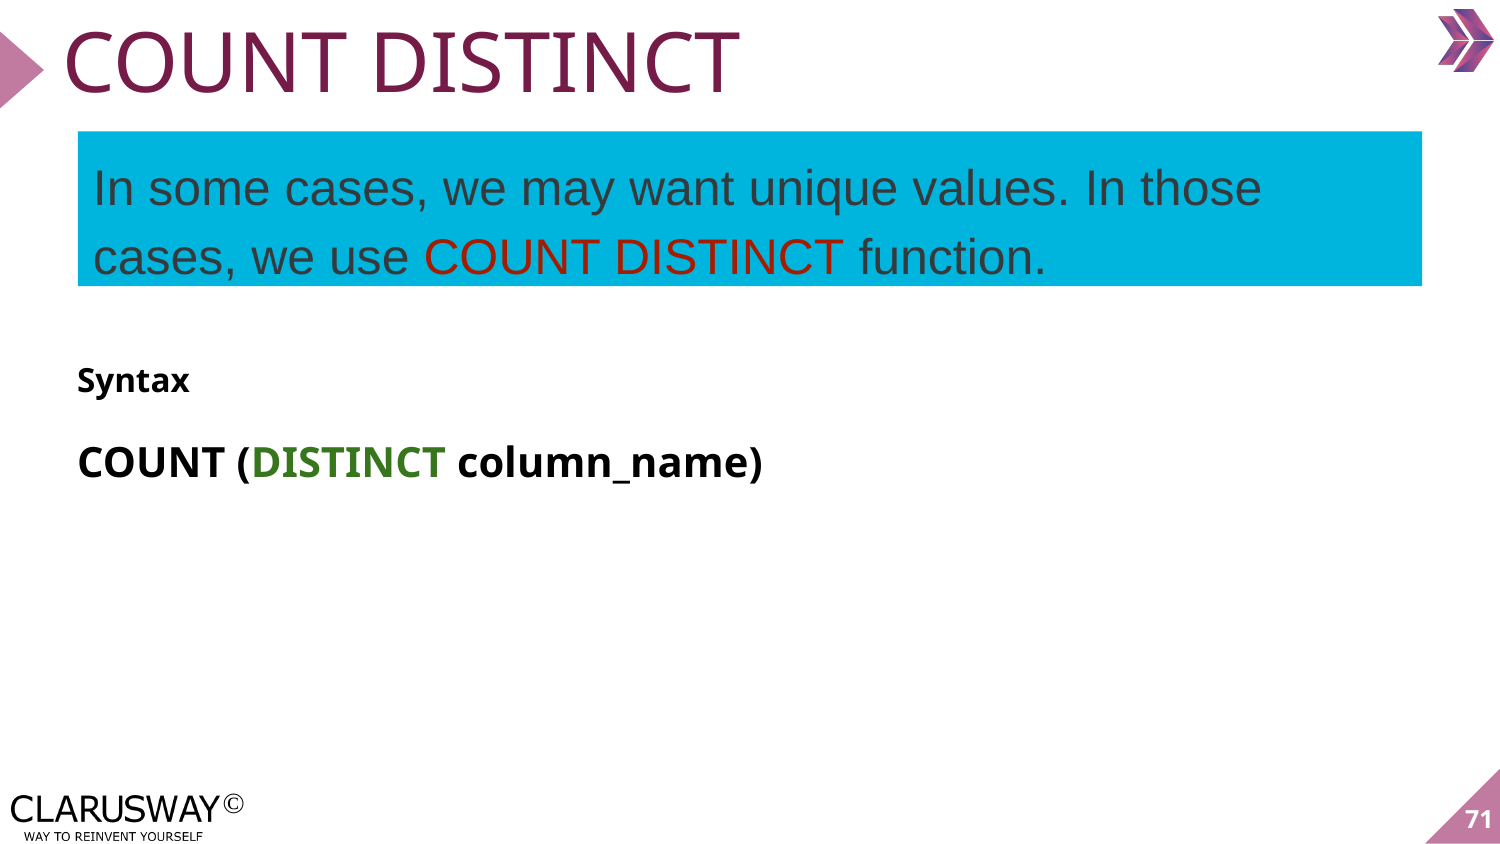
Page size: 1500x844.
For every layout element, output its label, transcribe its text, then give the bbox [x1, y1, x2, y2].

text_box COUNT (DISTINCT column_name) [62, 420, 1363, 524]
title COUNT DISTINCT [62, 28, 988, 132]
picture [1438, 9, 1494, 72]
slide_number 71 [1418, 760, 1494, 838]
text_box Syntax [62, 343, 423, 392]
picture [11, 795, 220, 841]
text_box In some cases, we may want unique values. In those cases, we use COUNT DISTINCT function. [77, 131, 1423, 287]
